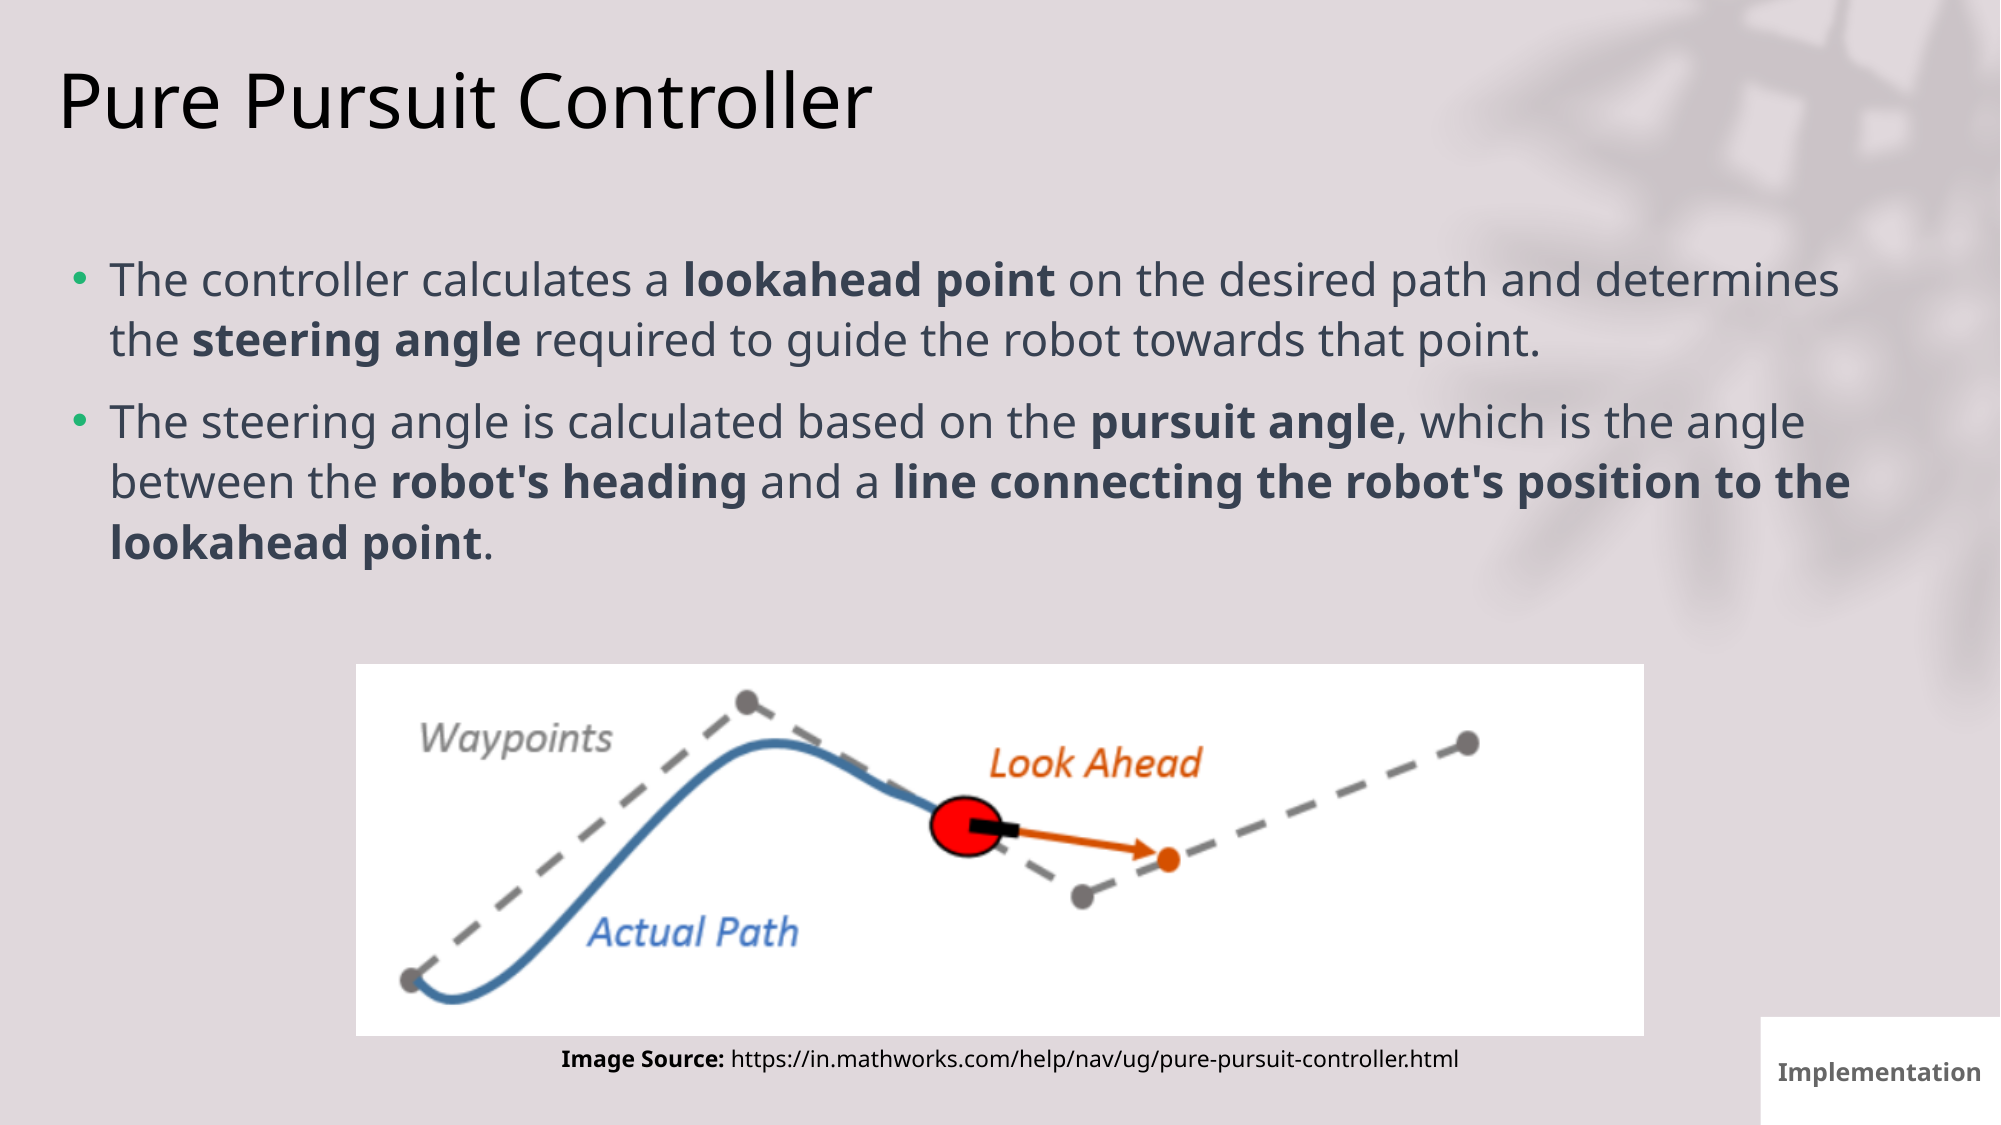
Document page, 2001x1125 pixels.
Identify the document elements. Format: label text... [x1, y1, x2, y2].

title Pure Pursuit Controller [42, 44, 1882, 151]
list The controller calculates a lookahead point on the desired path and determines the steering angle required to guide the robot towards that point. The steering angle is calculated based on the pursuit angle, which is the angle between the robot's heading and a line connecting the robot's position to the lookahead point. [56, 161, 1880, 1079]
text_box Implementation [1760, 1016, 2000, 1125]
text_box Image Source: https://in.mathworks.com/help/nav/ug/pure-pursuit-controller.html [355, 1036, 1667, 1080]
picture [356, 664, 1644, 1036]
